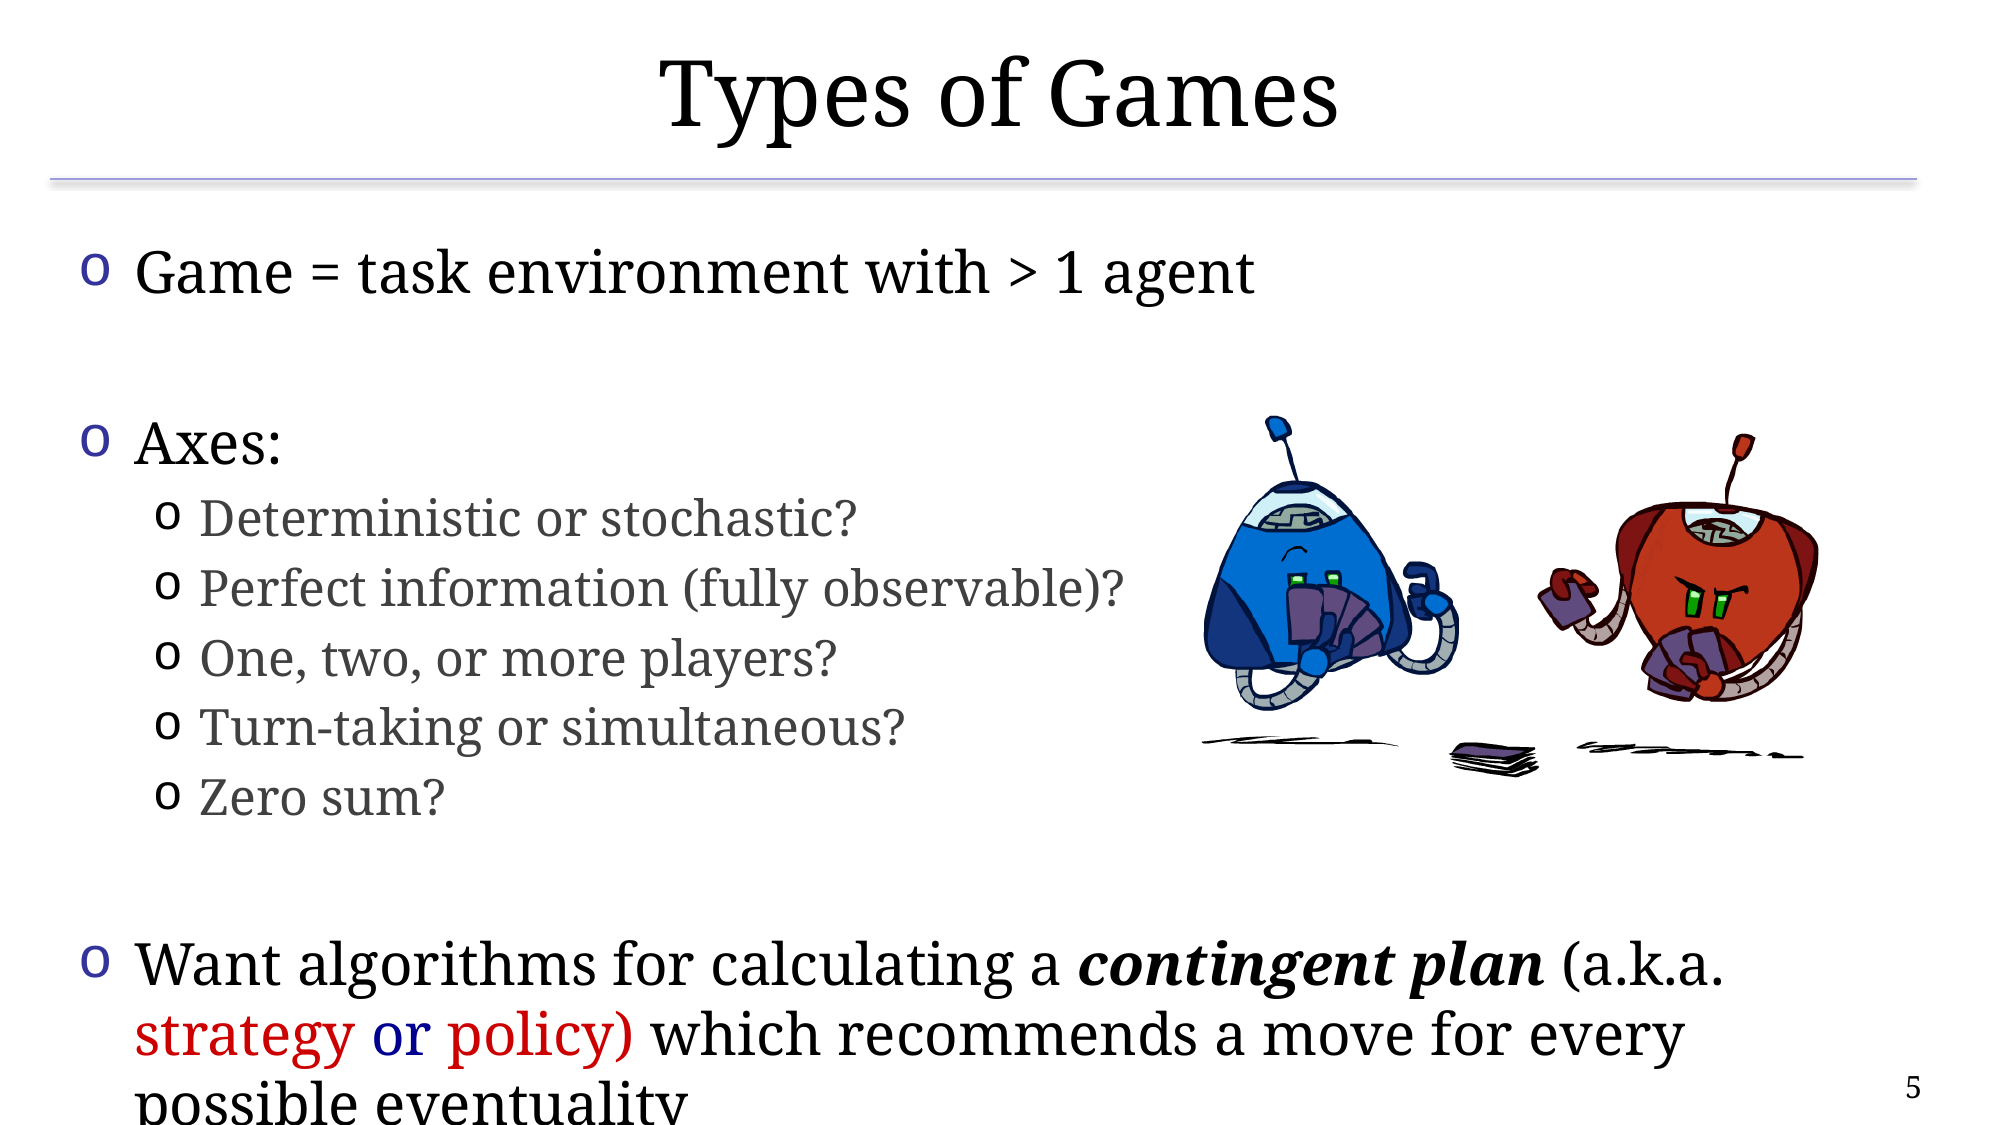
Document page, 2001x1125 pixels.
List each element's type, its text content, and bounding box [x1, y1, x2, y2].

title Types of Games [0, 0, 2000, 184]
slide_number 5 [1583, 1062, 1934, 1112]
list Game = task environment with > 1 agent Axes: Deterministic or stochastic? Perfect information (fully observable)? One, two, or more players? Turn-taking or simultaneous? Zero sum? Want algorithms for calculating a contingent plan (a.k.a. strategy or policy) which recommends a move for every possible eventuality [66, 228, 1934, 1063]
picture [1153, 397, 1853, 788]
